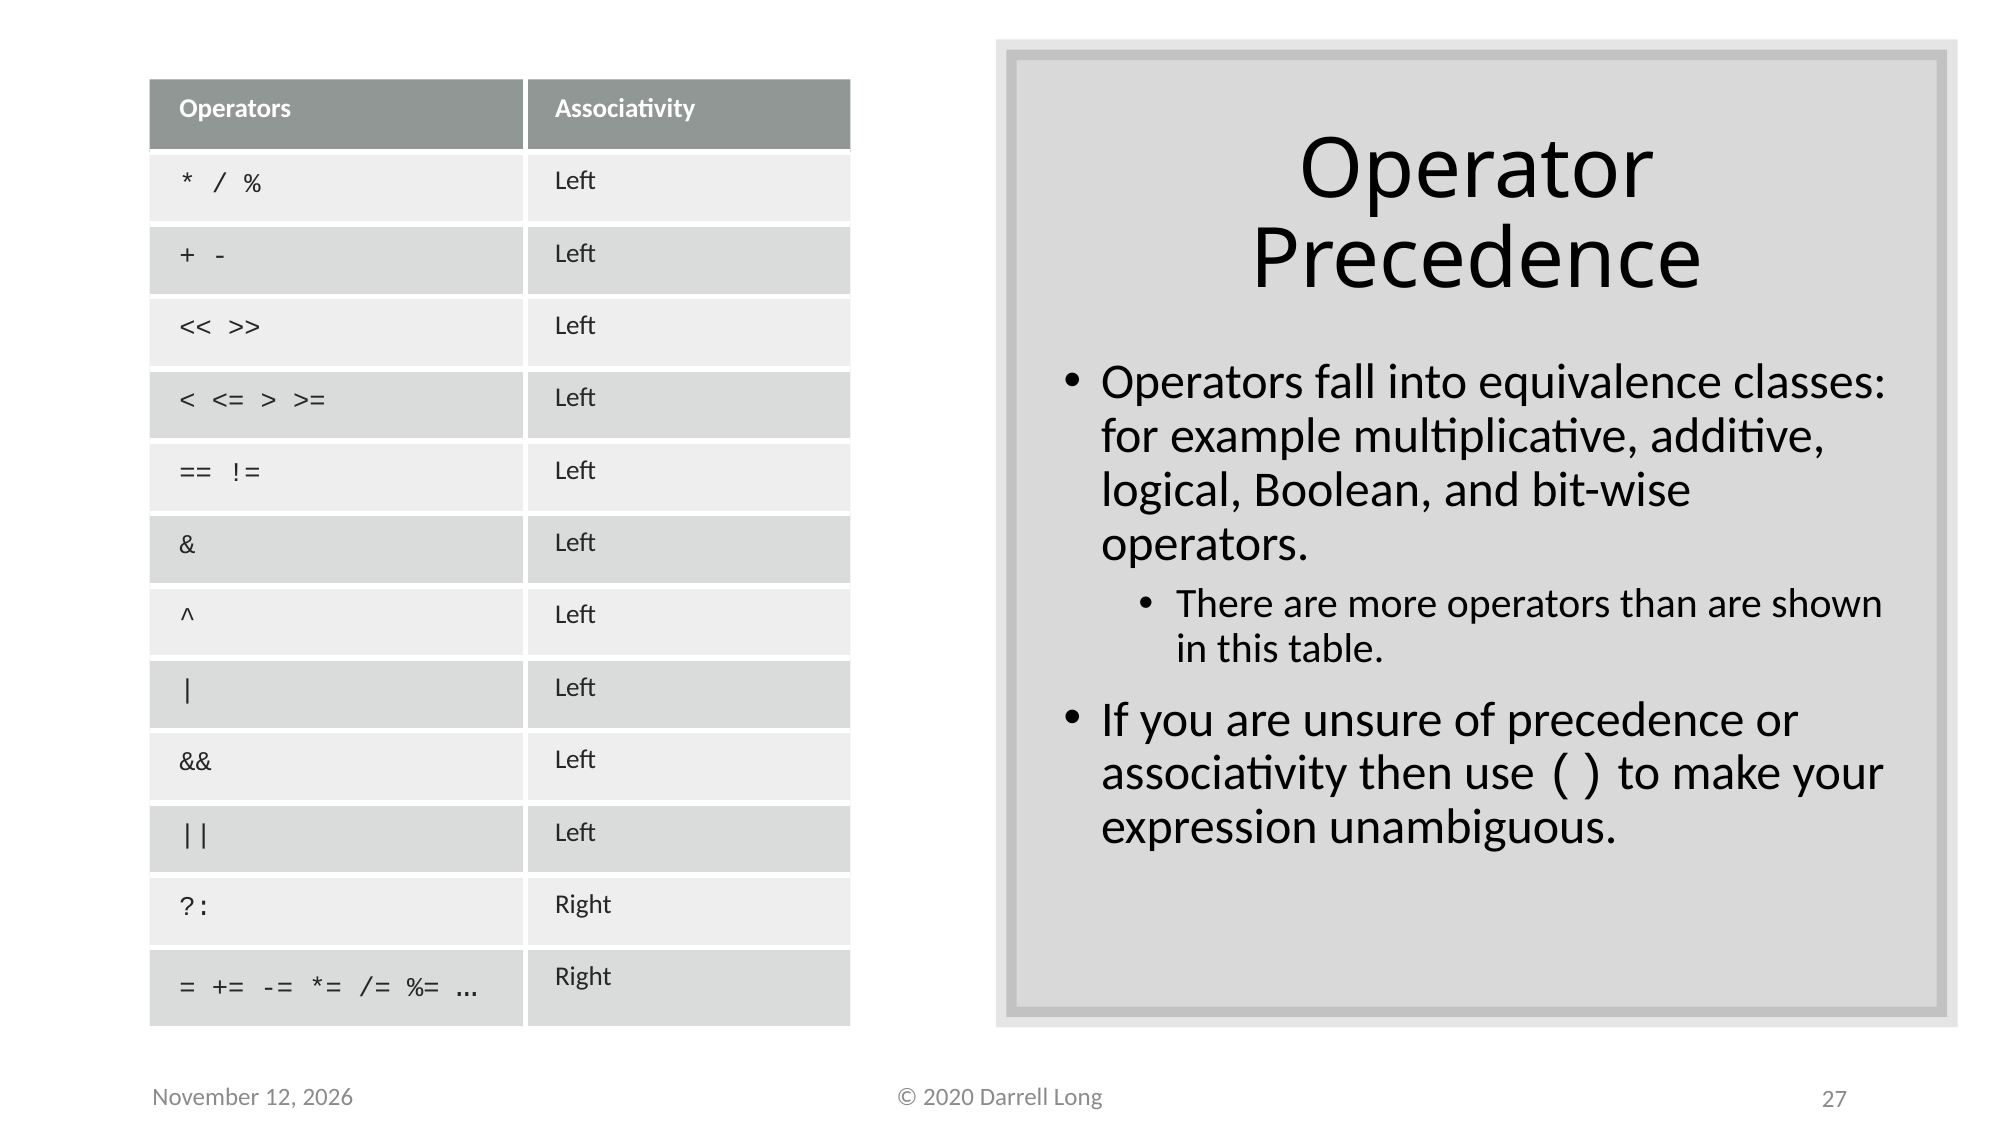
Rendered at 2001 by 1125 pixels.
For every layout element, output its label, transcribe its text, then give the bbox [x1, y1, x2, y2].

table_cell && [150, 733, 523, 800]
table_cell = += -= *= /= %= … [150, 950, 523, 1026]
table_cell * / % [150, 155, 523, 221]
slide_number 27 [1412, 1067, 1863, 1125]
table_cell << >> [150, 299, 523, 366]
list Operators fall into equivalence classes: for example multiplicative, additive, logical, Boolean, and bit-wise operators. There are more operators than are shown in this table. If you are unsure of precedence or associativity then use () to make your expression unambiguous. [1048, 348, 1908, 967]
table_cell == != [150, 444, 523, 511]
table_cell Right [528, 878, 850, 945]
table_cell || [150, 806, 523, 872]
table_cell Right [528, 950, 850, 1026]
table_cell Left [528, 299, 850, 366]
table_cell ^ [150, 589, 523, 655]
table_cell Left [528, 372, 850, 438]
table_cell Left [528, 227, 850, 294]
table_cell | [150, 661, 523, 728]
table_cell Left [528, 155, 850, 221]
footer © 2020 Darrell Long [662, 1065, 1338, 1125]
table_cell Left [528, 589, 850, 655]
table_cell & [150, 516, 523, 583]
table_cell Left [528, 733, 850, 800]
text_box [1005, 49, 1948, 1018]
table_cell < <= > >= [150, 372, 523, 438]
table_cell ?: [150, 878, 523, 945]
table_cell Left [528, 806, 850, 872]
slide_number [137, 1065, 588, 1125]
table_header Operators [150, 79, 523, 149]
table_cell Left [528, 661, 850, 728]
table_header Associativity [528, 79, 850, 149]
title Operator Precedence [1048, 105, 1906, 326]
table_cell Left [528, 516, 850, 583]
table_cell + - [150, 227, 523, 294]
table_cell Left [528, 444, 850, 511]
